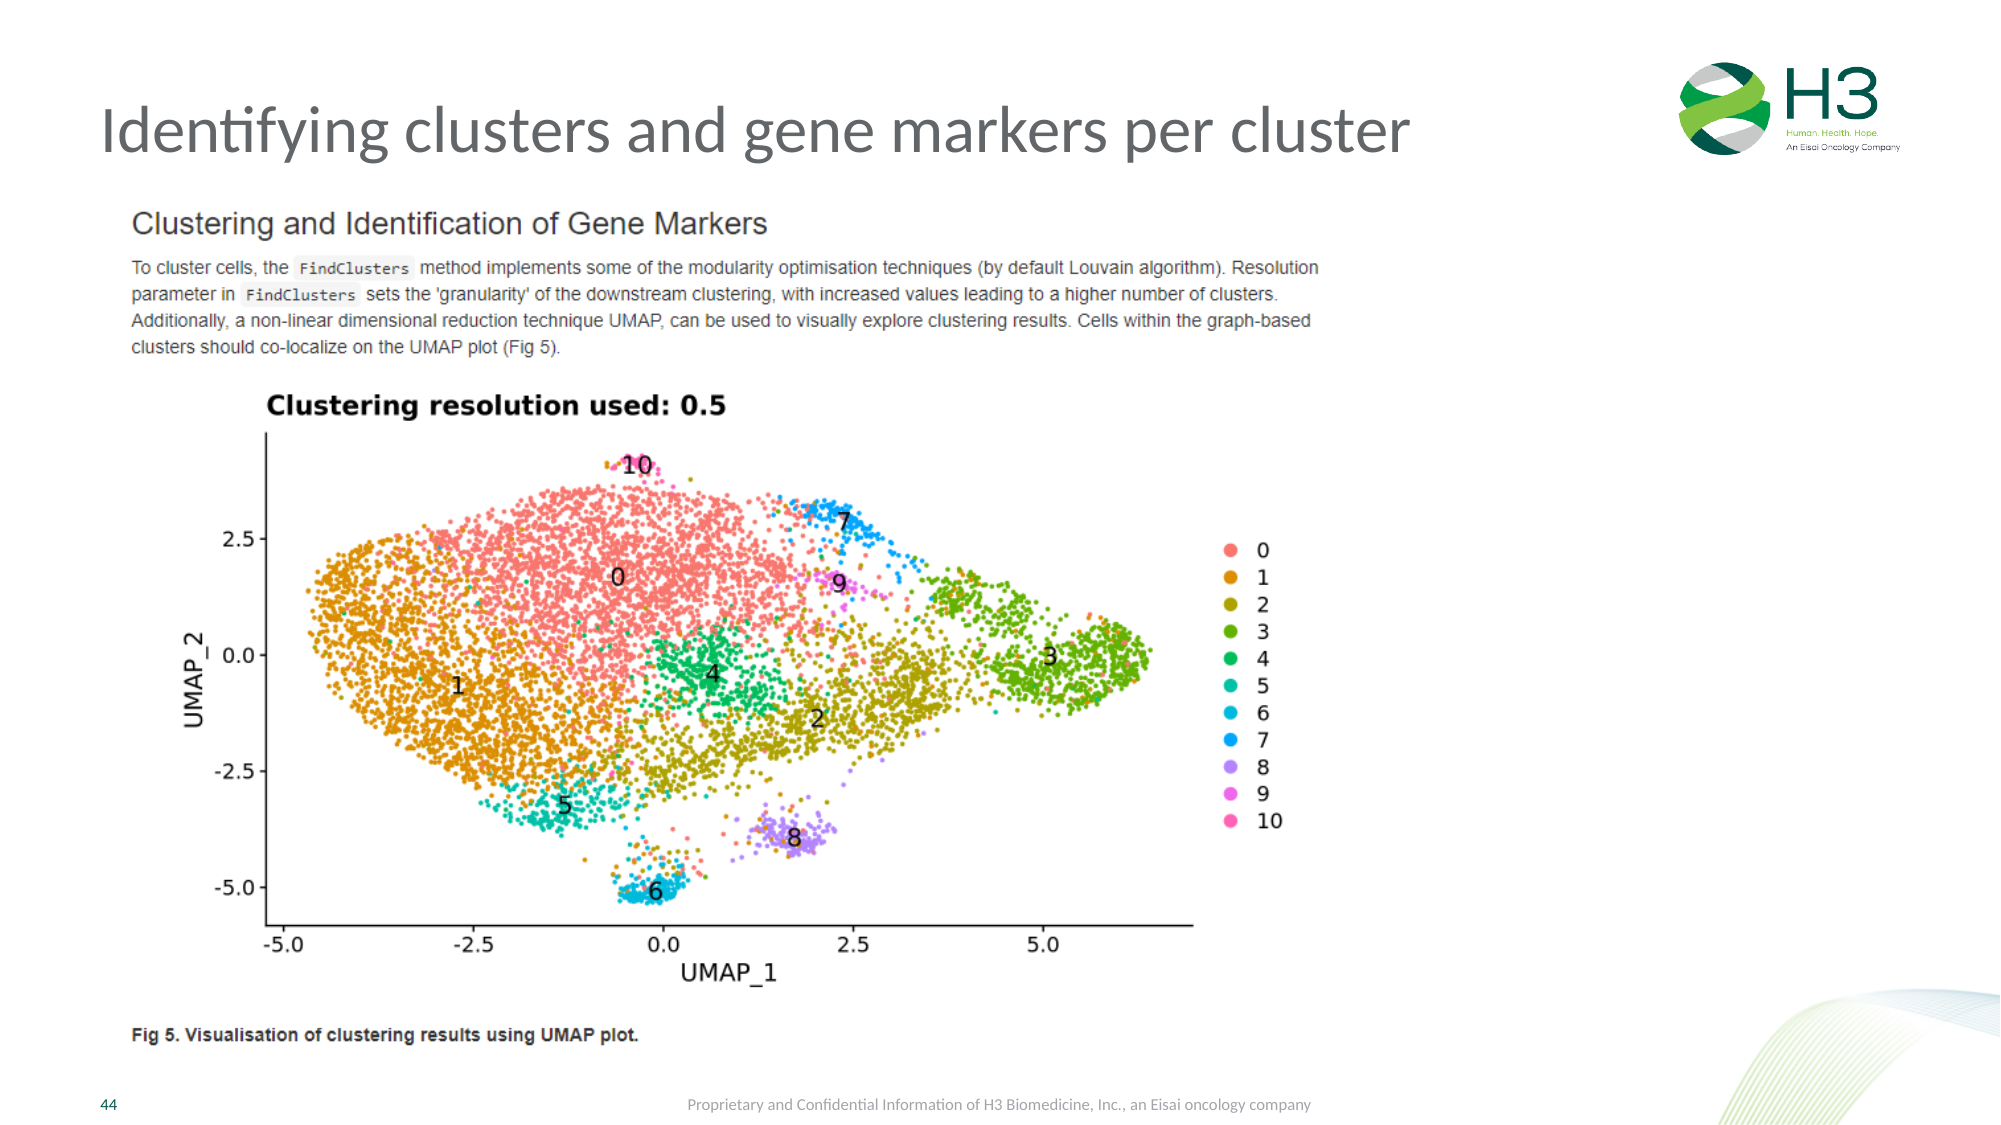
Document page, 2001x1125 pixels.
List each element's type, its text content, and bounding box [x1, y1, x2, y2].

picture [1681, 62, 1900, 155]
slide_number 44 [100, 1083, 202, 1125]
title Identifying clusters and gene markers per cluster [100, 0, 1681, 174]
picture [1700, 977, 2000, 1125]
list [119, 204, 1380, 1052]
footer Proprietary and Confidential Information of H3 Biomedicine, Inc., an Eisai oncology company [635, 1083, 1365, 1125]
